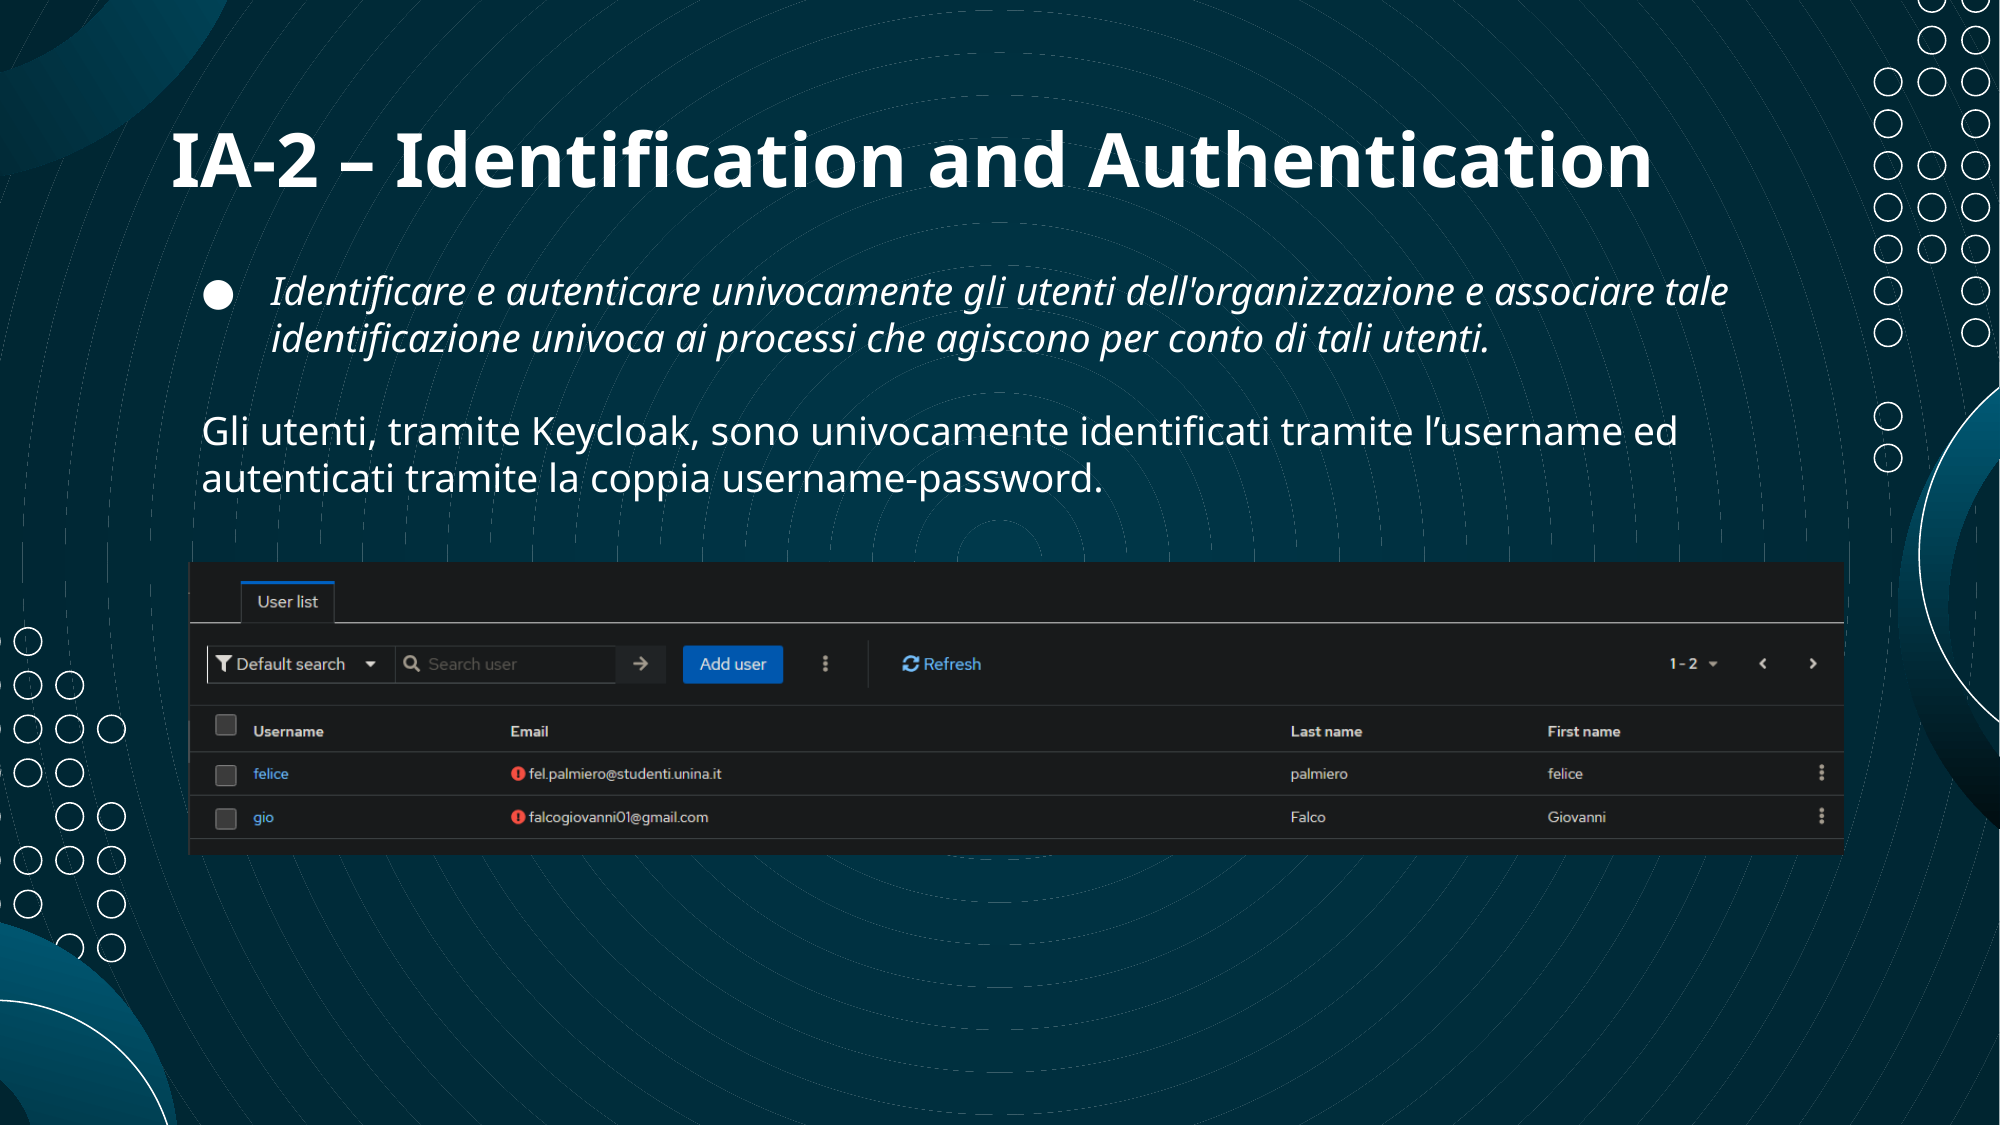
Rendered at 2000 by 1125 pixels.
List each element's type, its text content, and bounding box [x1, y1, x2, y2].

title IA-2 – Identification and Authentication [155, 97, 1844, 252]
picture [189, 563, 1844, 855]
list Identificare e autenticare univocamente gli utenti dell'organizzazione e associare tale identificazione univoca ai processi che agiscono per conto di tali utenti. Gli utenti, tramite Keycloak, sono univocamente identificati tramite l’username ed autenticati tramite la coppia username-password. [155, 252, 1844, 1000]
